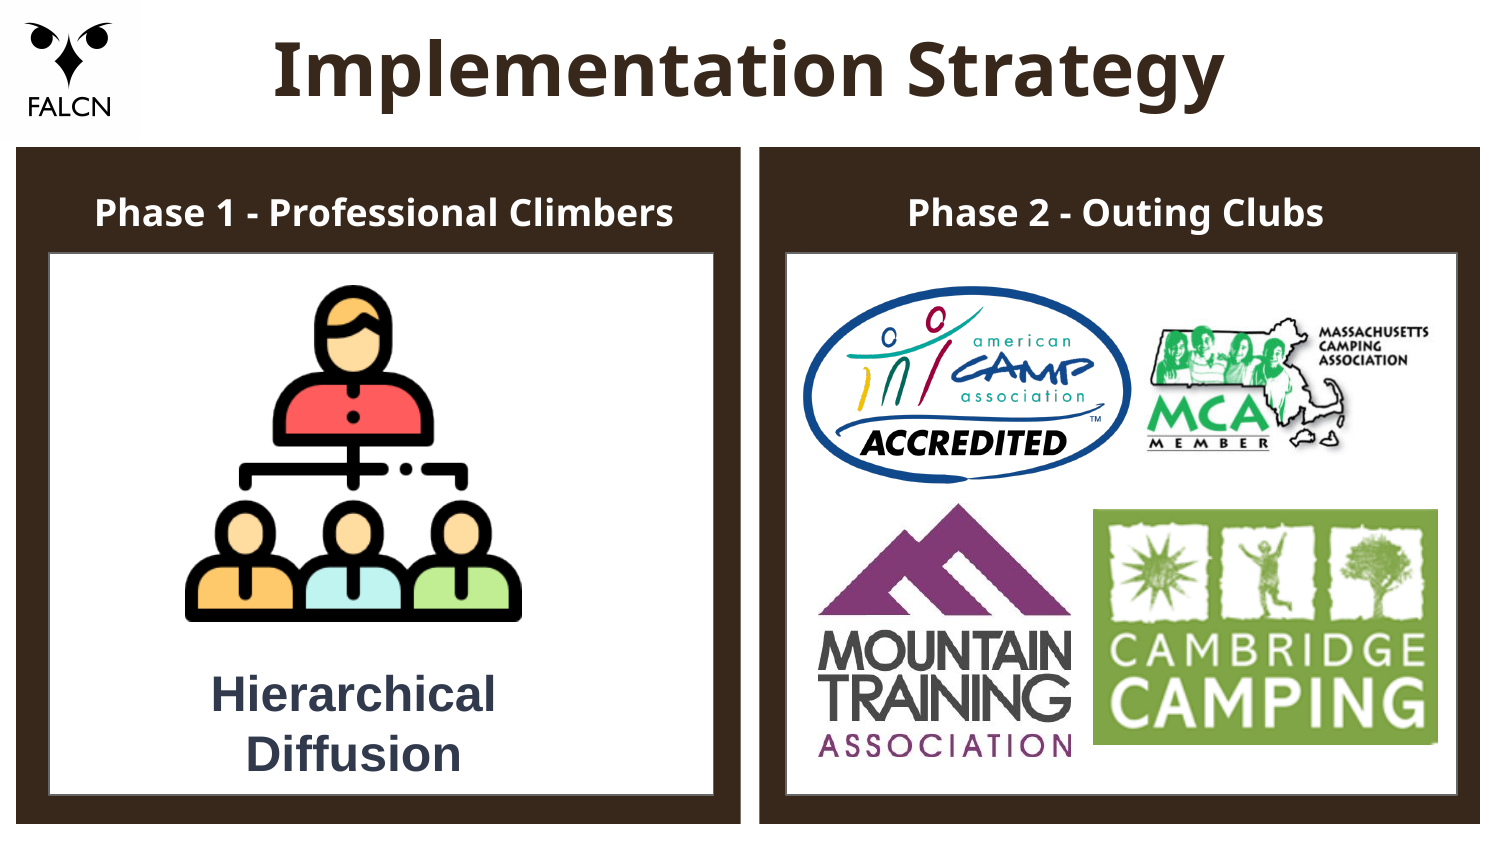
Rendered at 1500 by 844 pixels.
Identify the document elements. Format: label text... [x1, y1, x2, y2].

text_box Implementation Strategy [144, 6, 1500, 146]
text_box Phase 1 - Professional Climbers [38, 173, 730, 253]
text_box [740, 134, 760, 844]
picture [1136, 309, 1438, 459]
picture [1093, 509, 1438, 745]
text_box Hierarchical Diffusion [130, 646, 577, 795]
picture [798, 281, 1135, 489]
picture [818, 503, 1071, 757]
text_box [48, 253, 714, 795]
text_box [6, 146, 740, 834]
picture [185, 284, 522, 622]
text_box [760, 146, 1490, 834]
text_box [786, 252, 1458, 795]
picture [0, 0, 141, 141]
text_box Phase 2 - Outing Clubs [802, 173, 1430, 253]
